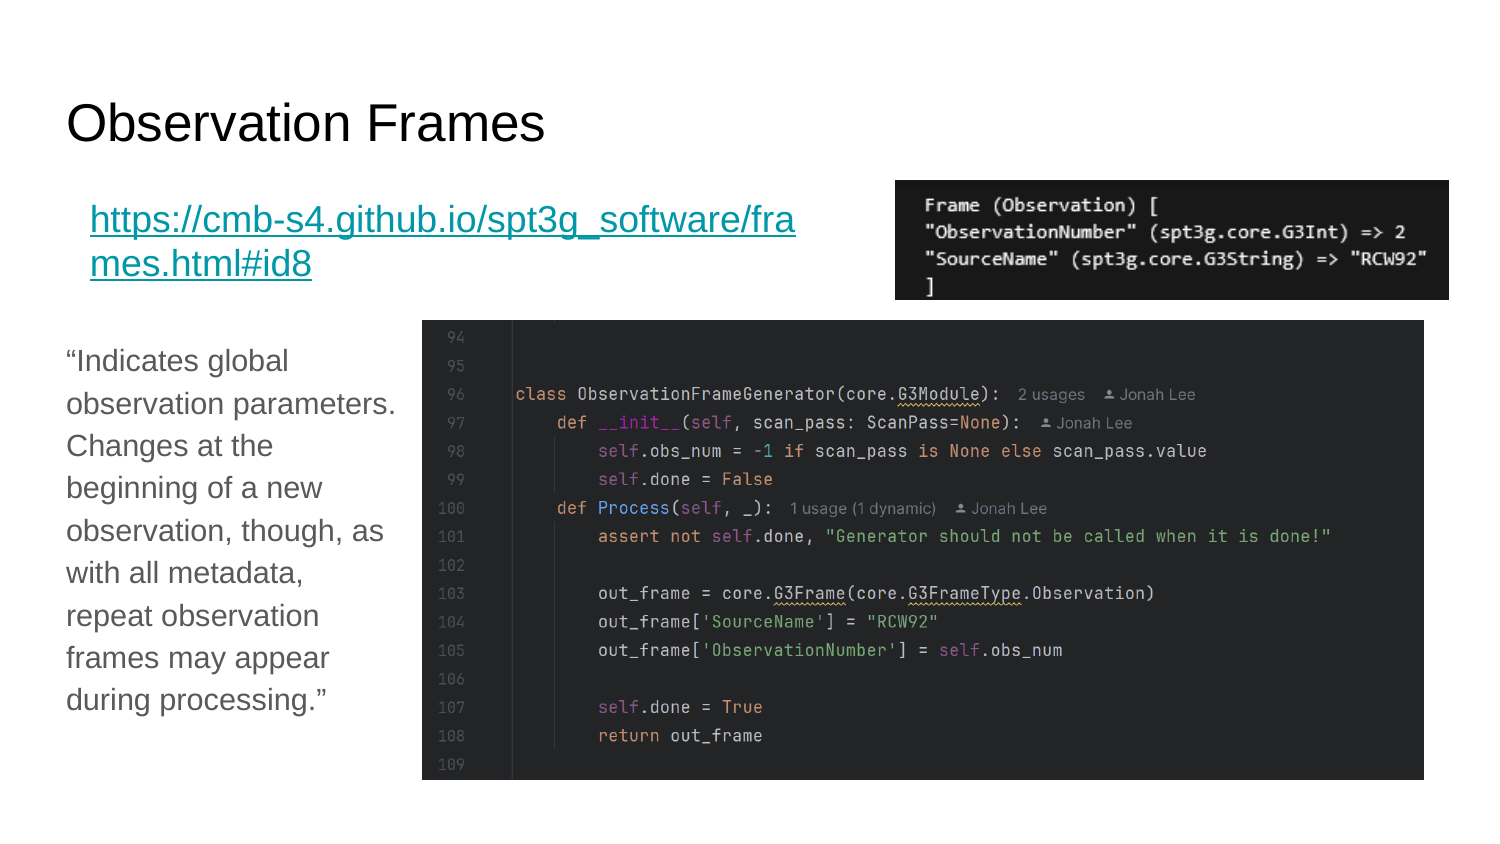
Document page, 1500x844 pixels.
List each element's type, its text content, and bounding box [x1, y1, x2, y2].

picture [422, 320, 1424, 780]
picture [895, 180, 1450, 300]
title Observation Frames [51, 72, 1449, 167]
list https://cmb-s4.github.io/spt3g_software/frames.html#id8 [74, 173, 839, 279]
list “Indicates global observation parameters. Changes at the beginning of a new observation, though, as with all metadata, repeat observation frames may appear during processing.” [51, 320, 412, 750]
